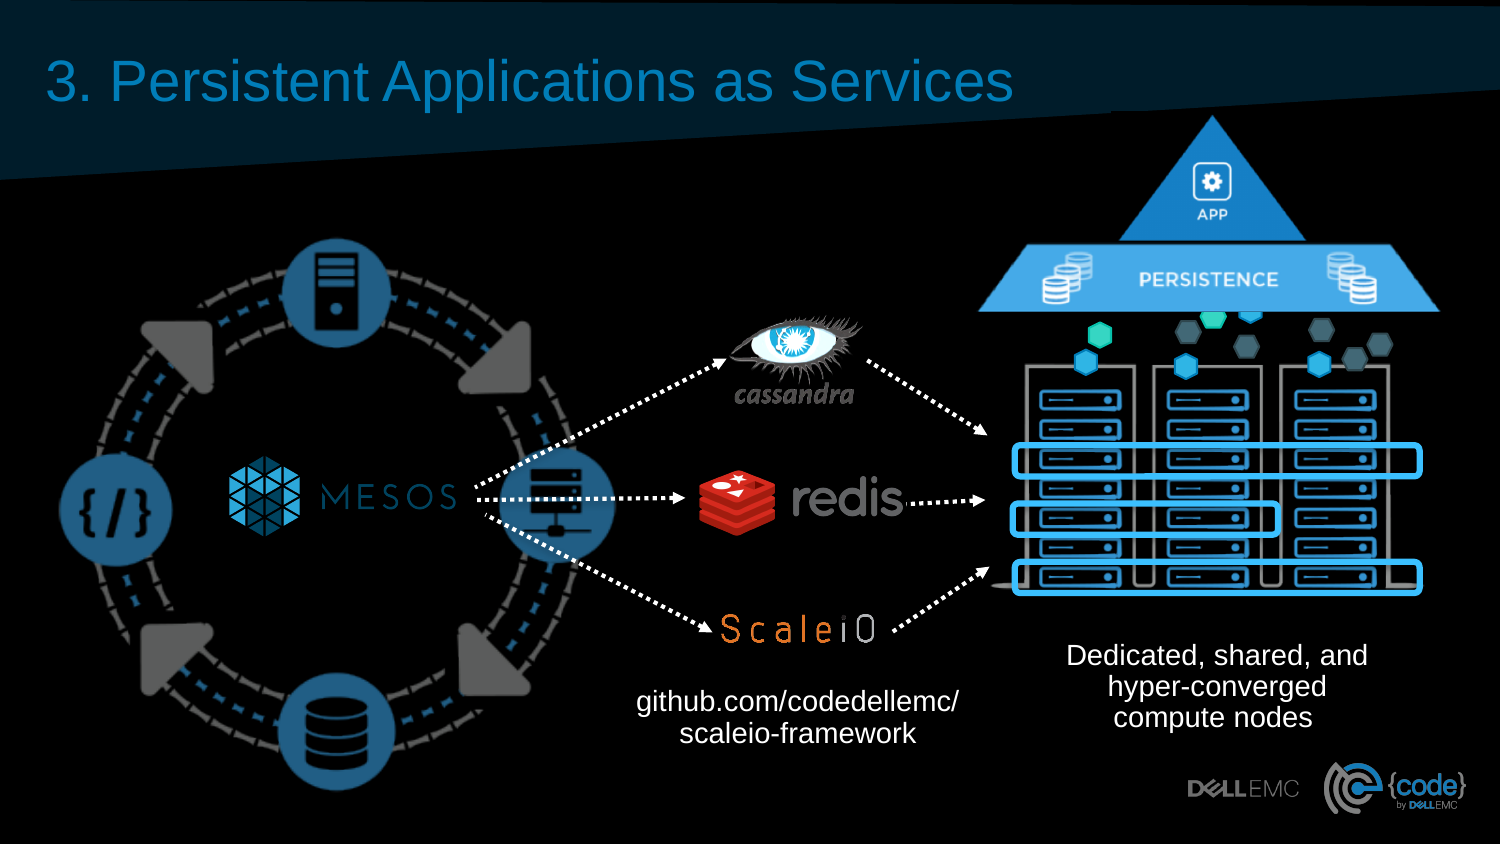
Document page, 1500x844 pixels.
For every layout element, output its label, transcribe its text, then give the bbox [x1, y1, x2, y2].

text_box github.com/codedellemc/scaleio-framework [821, 679, 892, 757]
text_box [864, 358, 988, 436]
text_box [476, 497, 686, 501]
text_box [891, 566, 990, 633]
picture [801, 66, 817, 78]
title 3. Persistent Applications as Services [821, 43, 1350, 153]
picture [0, 35, 1500, 844]
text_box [474, 358, 727, 488]
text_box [485, 514, 713, 633]
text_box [905, 499, 986, 505]
